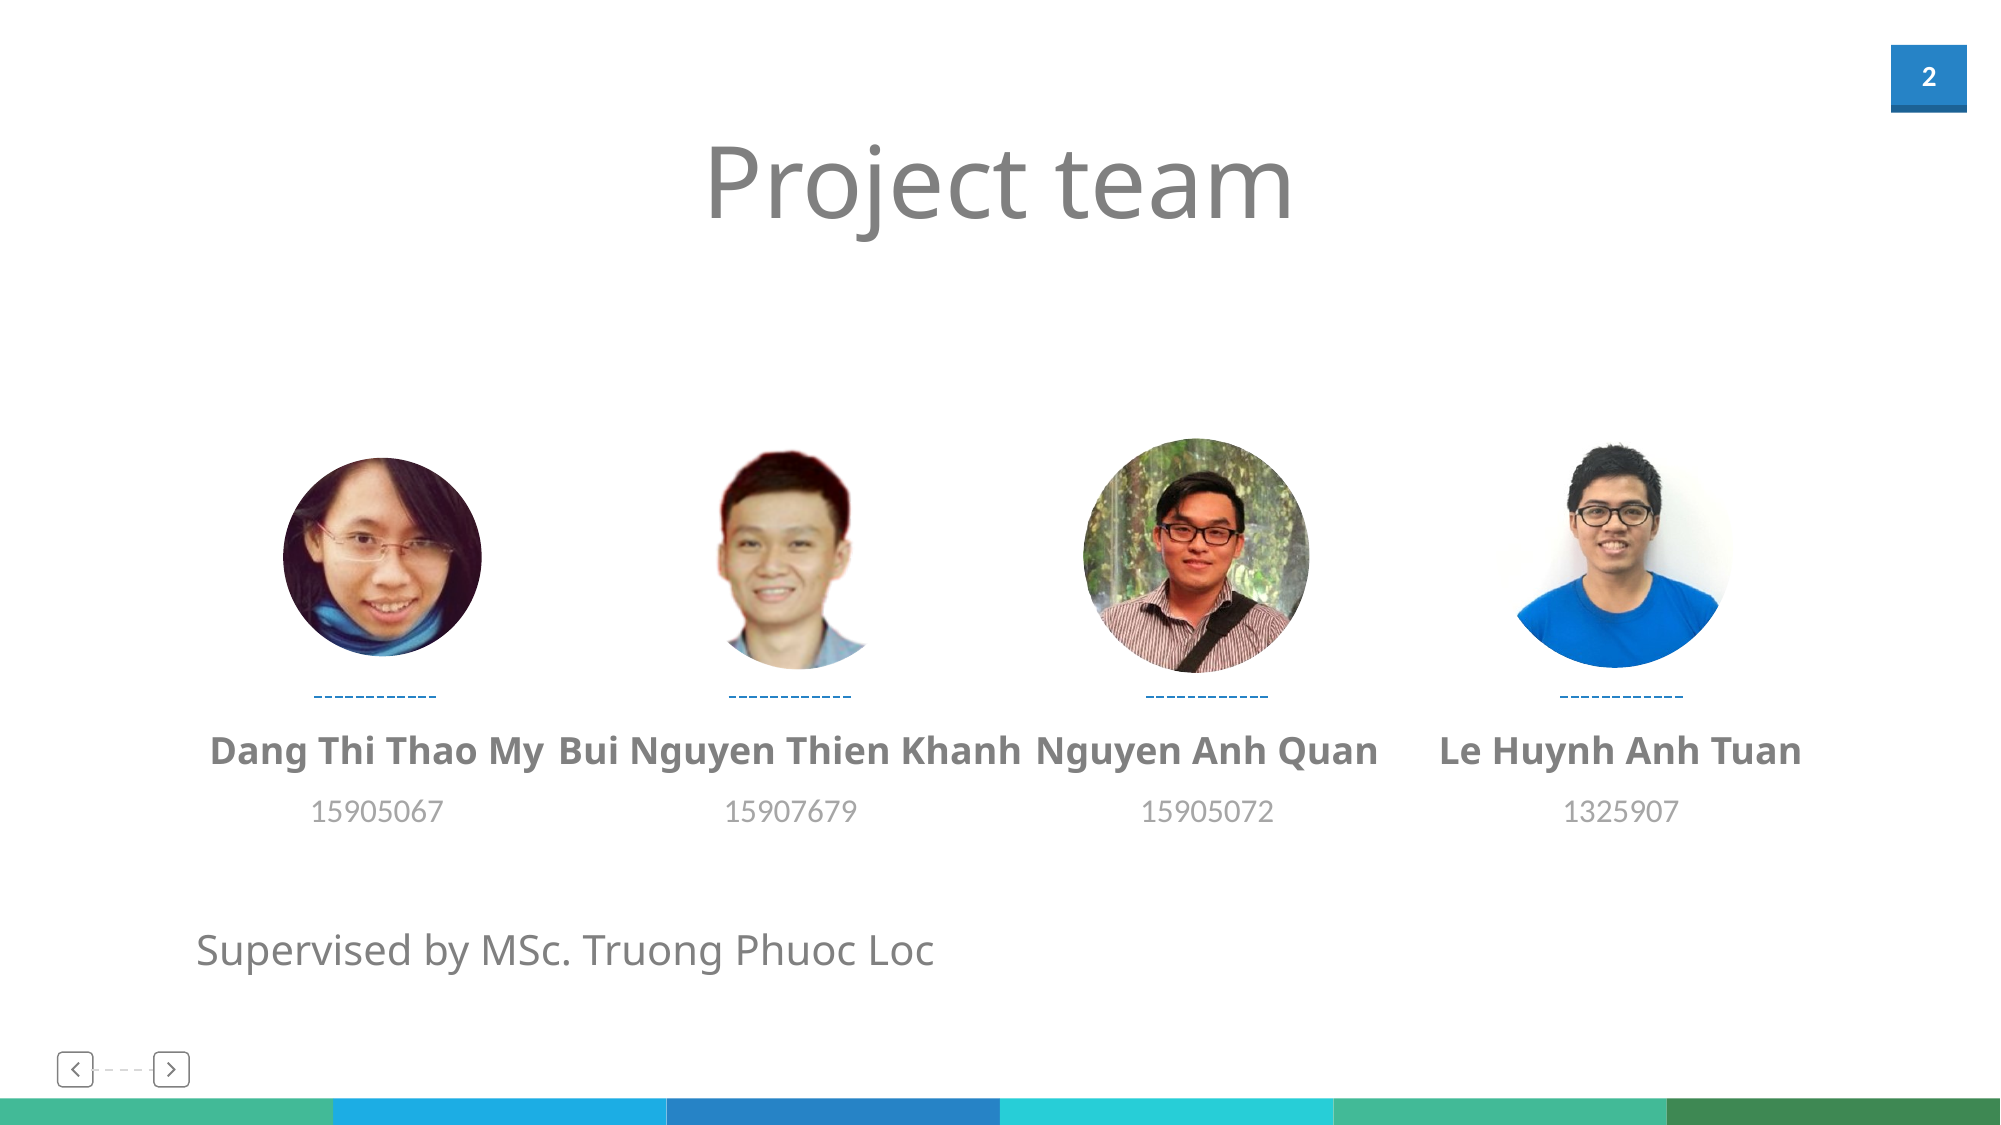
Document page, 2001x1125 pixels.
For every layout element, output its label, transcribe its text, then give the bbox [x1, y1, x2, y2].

picture [1083, 438, 1310, 673]
picture [283, 457, 482, 657]
text_box Project team [687, 111, 1312, 247]
text_box Supervised by MSc. Truong Phuoc Loc [181, 916, 950, 982]
picture [689, 440, 908, 670]
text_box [1031, 719, 1414, 838]
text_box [1414, 719, 1828, 838]
picture [1496, 429, 1734, 668]
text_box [170, 719, 550, 838]
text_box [0, 1098, 2000, 1125]
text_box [550, 719, 1031, 838]
